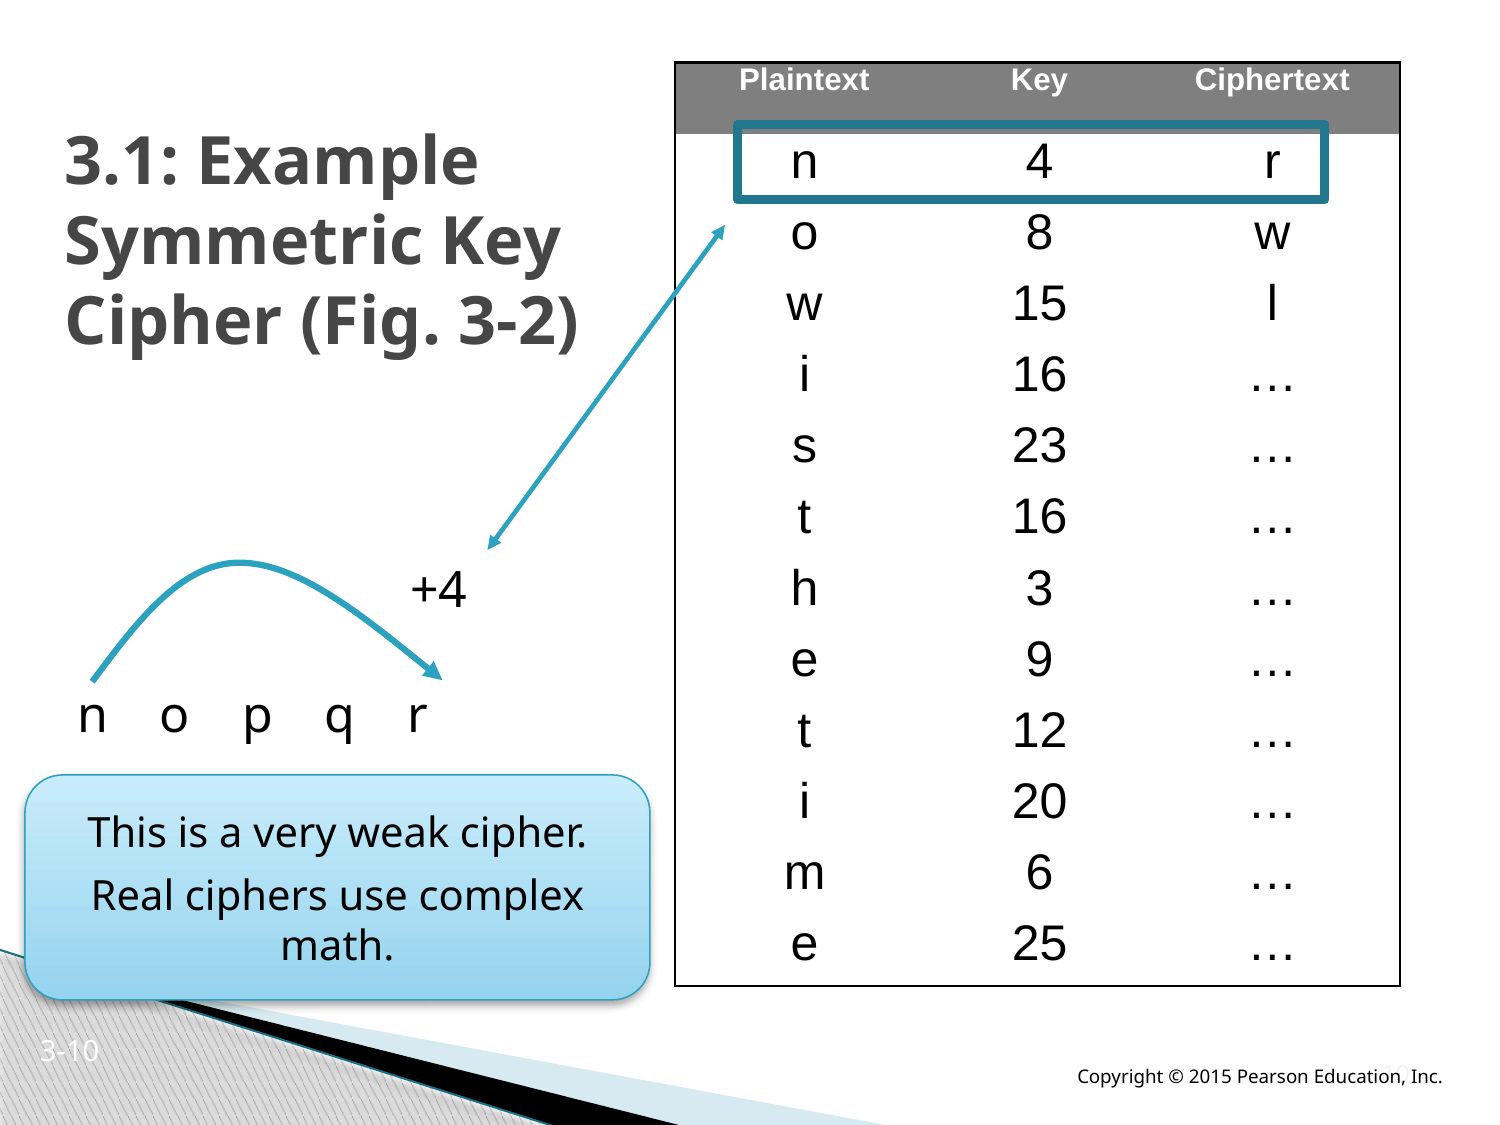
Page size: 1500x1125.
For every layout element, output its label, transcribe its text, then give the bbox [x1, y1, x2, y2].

table_cell 16 [934, 347, 1145, 418]
table_cell i [774, 347, 934, 418]
text_box This is a very weak cipher. Real ciphers use complex math. [24, 774, 651, 1001]
table_cell w [1145, 205, 1399, 276]
text_box [733, 120, 1329, 204]
table_cell … [1145, 844, 1399, 915]
table_cell 20 [934, 773, 1145, 844]
table_cell m [676, 844, 934, 915]
text_box +4 [395, 549, 483, 625]
table_cell … [1145, 489, 1399, 560]
table_cell n [676, 134, 934, 205]
table_cell e [676, 915, 934, 985]
table_header Ciphertext [1145, 64, 1399, 134]
table_cell … [1145, 560, 1399, 631]
table_cell … [1145, 773, 1399, 844]
table_cell 25 [934, 915, 1145, 985]
table_cell 6 [934, 844, 1145, 915]
table_cell 16 [934, 489, 1145, 560]
table_header Plaintext [676, 64, 934, 134]
table_cell 9 [934, 631, 1145, 702]
text_box [91, 561, 443, 683]
table_cell t [676, 702, 934, 773]
table_cell 15 [934, 276, 1145, 347]
table_cell h [676, 560, 934, 631]
table_cell o [676, 205, 934, 276]
text_box n o p q r [62, 674, 588, 750]
table_cell … [1145, 631, 1399, 702]
table_cell … [1145, 702, 1399, 773]
title 3.1: Example Symmetric Key Cipher (Fig. 3-2) [50, 24, 638, 450]
table_cell l [1145, 276, 1399, 347]
table_cell … [1145, 347, 1399, 418]
table_cell … [1145, 418, 1399, 489]
table_header Key [934, 64, 1145, 120]
table_cell 8 [934, 205, 1145, 276]
table_cell … [1145, 915, 1399, 985]
table_cell s [774, 418, 934, 489]
table_cell e [676, 631, 934, 702]
table_cell 23 [934, 418, 1145, 489]
table_cell r [1145, 134, 1399, 205]
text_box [443, 268, 769, 507]
table_cell w [773, 276, 934, 347]
slide_number 3-9 [24, 1025, 200, 1088]
table_cell t [676, 489, 934, 560]
table_cell 3 [934, 560, 1145, 631]
table_cell 12 [934, 702, 1145, 773]
table_cell i [676, 773, 934, 844]
